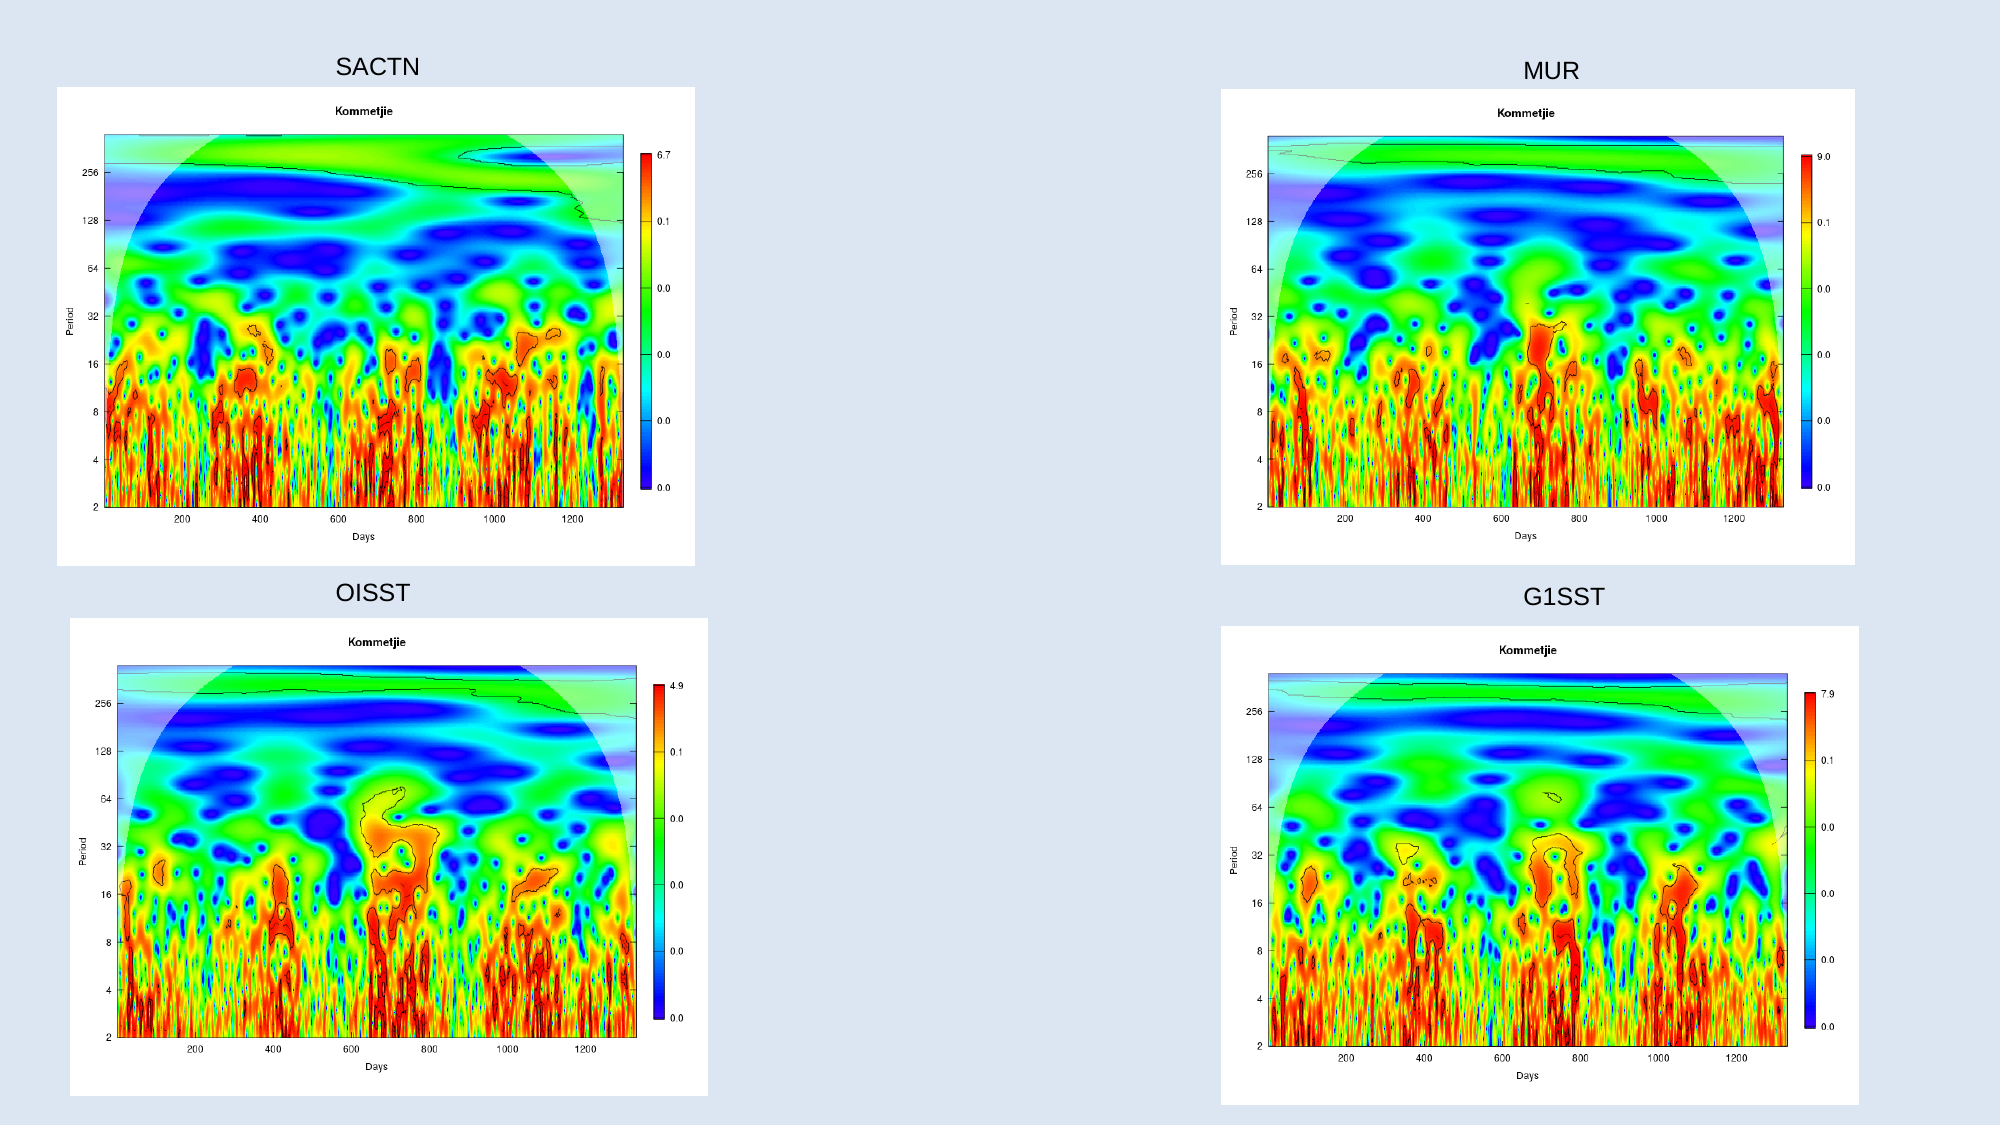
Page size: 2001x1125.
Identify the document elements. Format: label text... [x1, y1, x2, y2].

picture [57, 87, 696, 566]
text_box G1SST [1508, 574, 1767, 618]
text_box OISST [320, 574, 579, 614]
picture [1221, 89, 1856, 565]
text_box SACTN [320, 42, 579, 86]
picture [70, 617, 708, 1097]
picture [1221, 626, 1859, 1105]
text_box MUR [1508, 47, 1767, 87]
